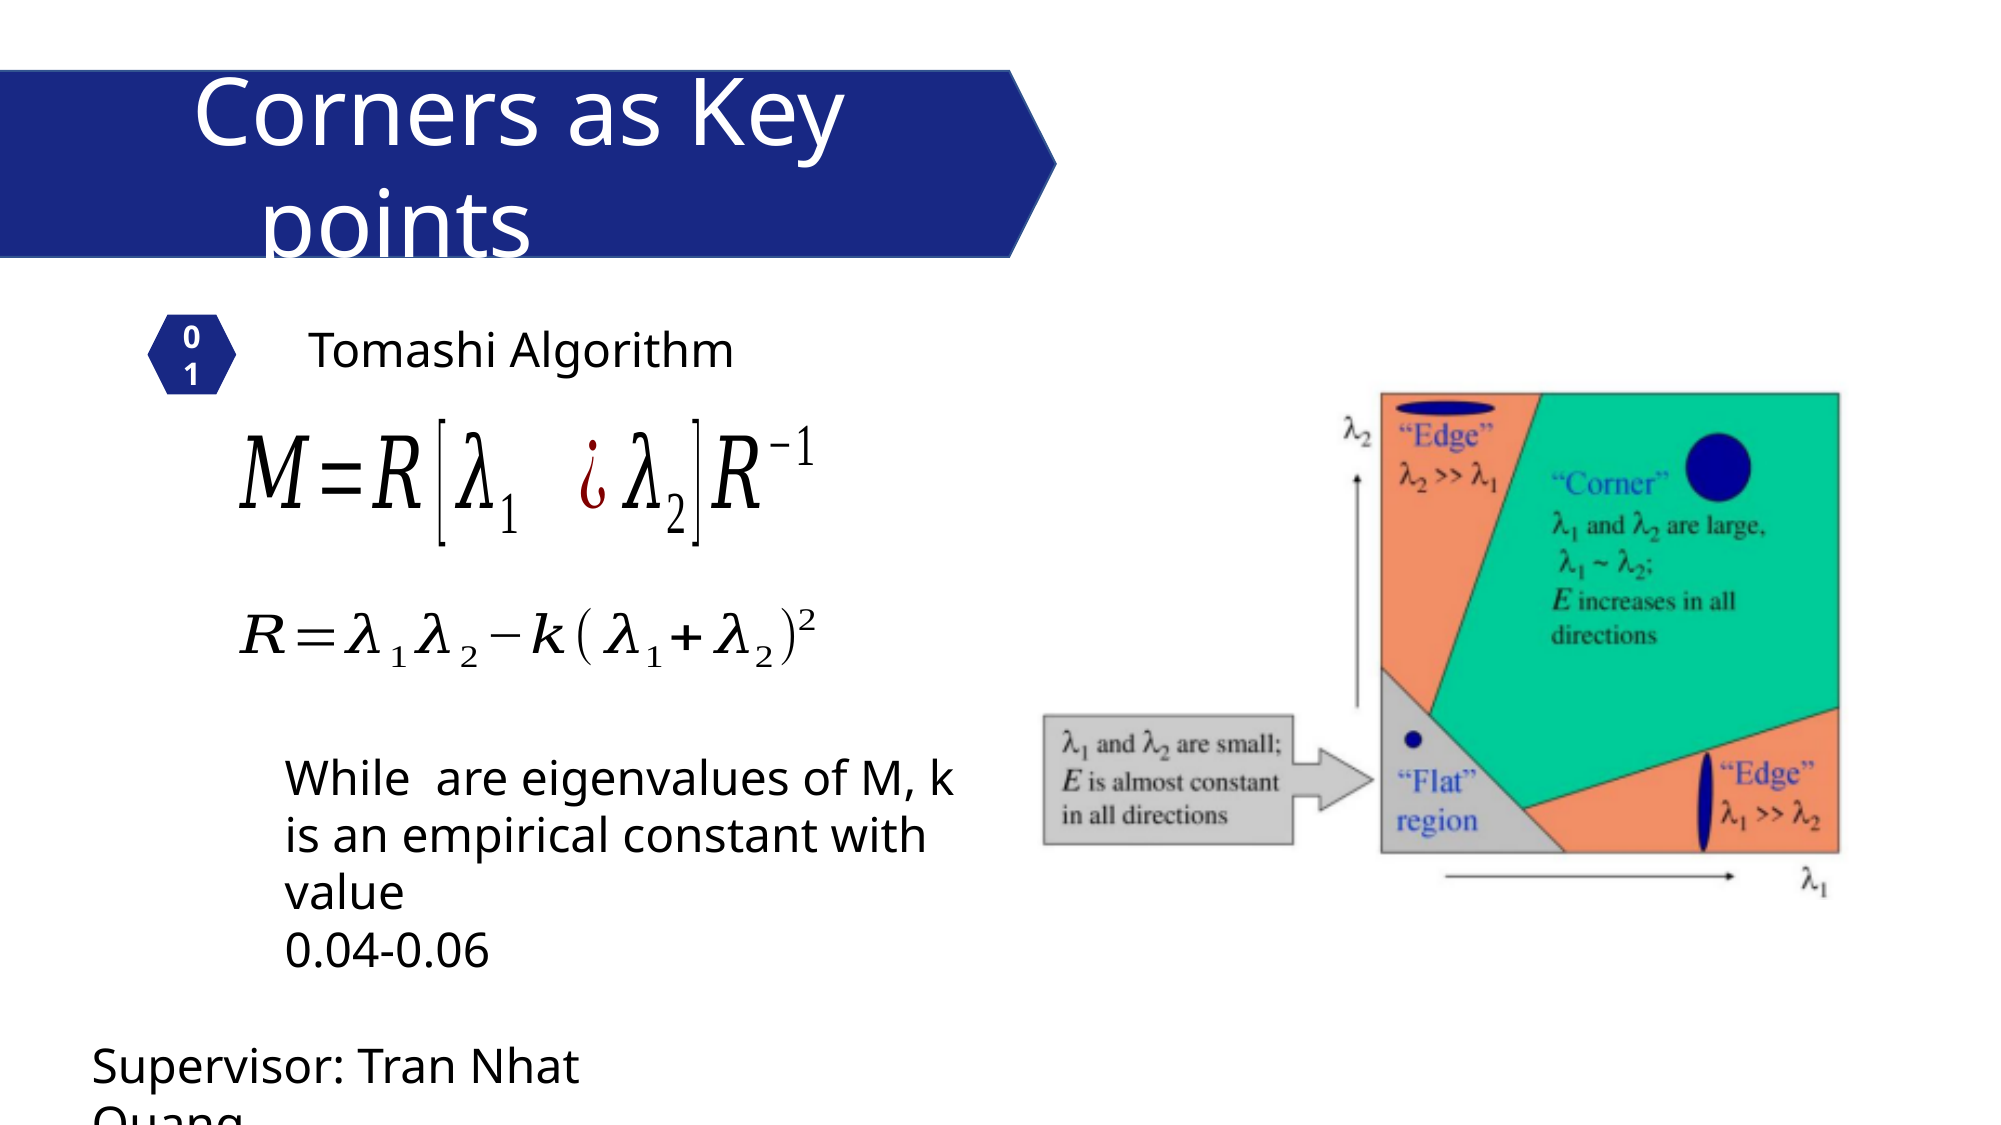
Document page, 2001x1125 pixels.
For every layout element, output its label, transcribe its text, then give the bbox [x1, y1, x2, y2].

text_box Corners as Key points [0, 69, 1057, 258]
picture [1037, 348, 1853, 900]
text_box 01 [146, 313, 238, 396]
text_box Tomashi Algorithm [293, 311, 1782, 385]
text_box Supervisor: Tran Nhat Quang [76, 1028, 655, 1125]
